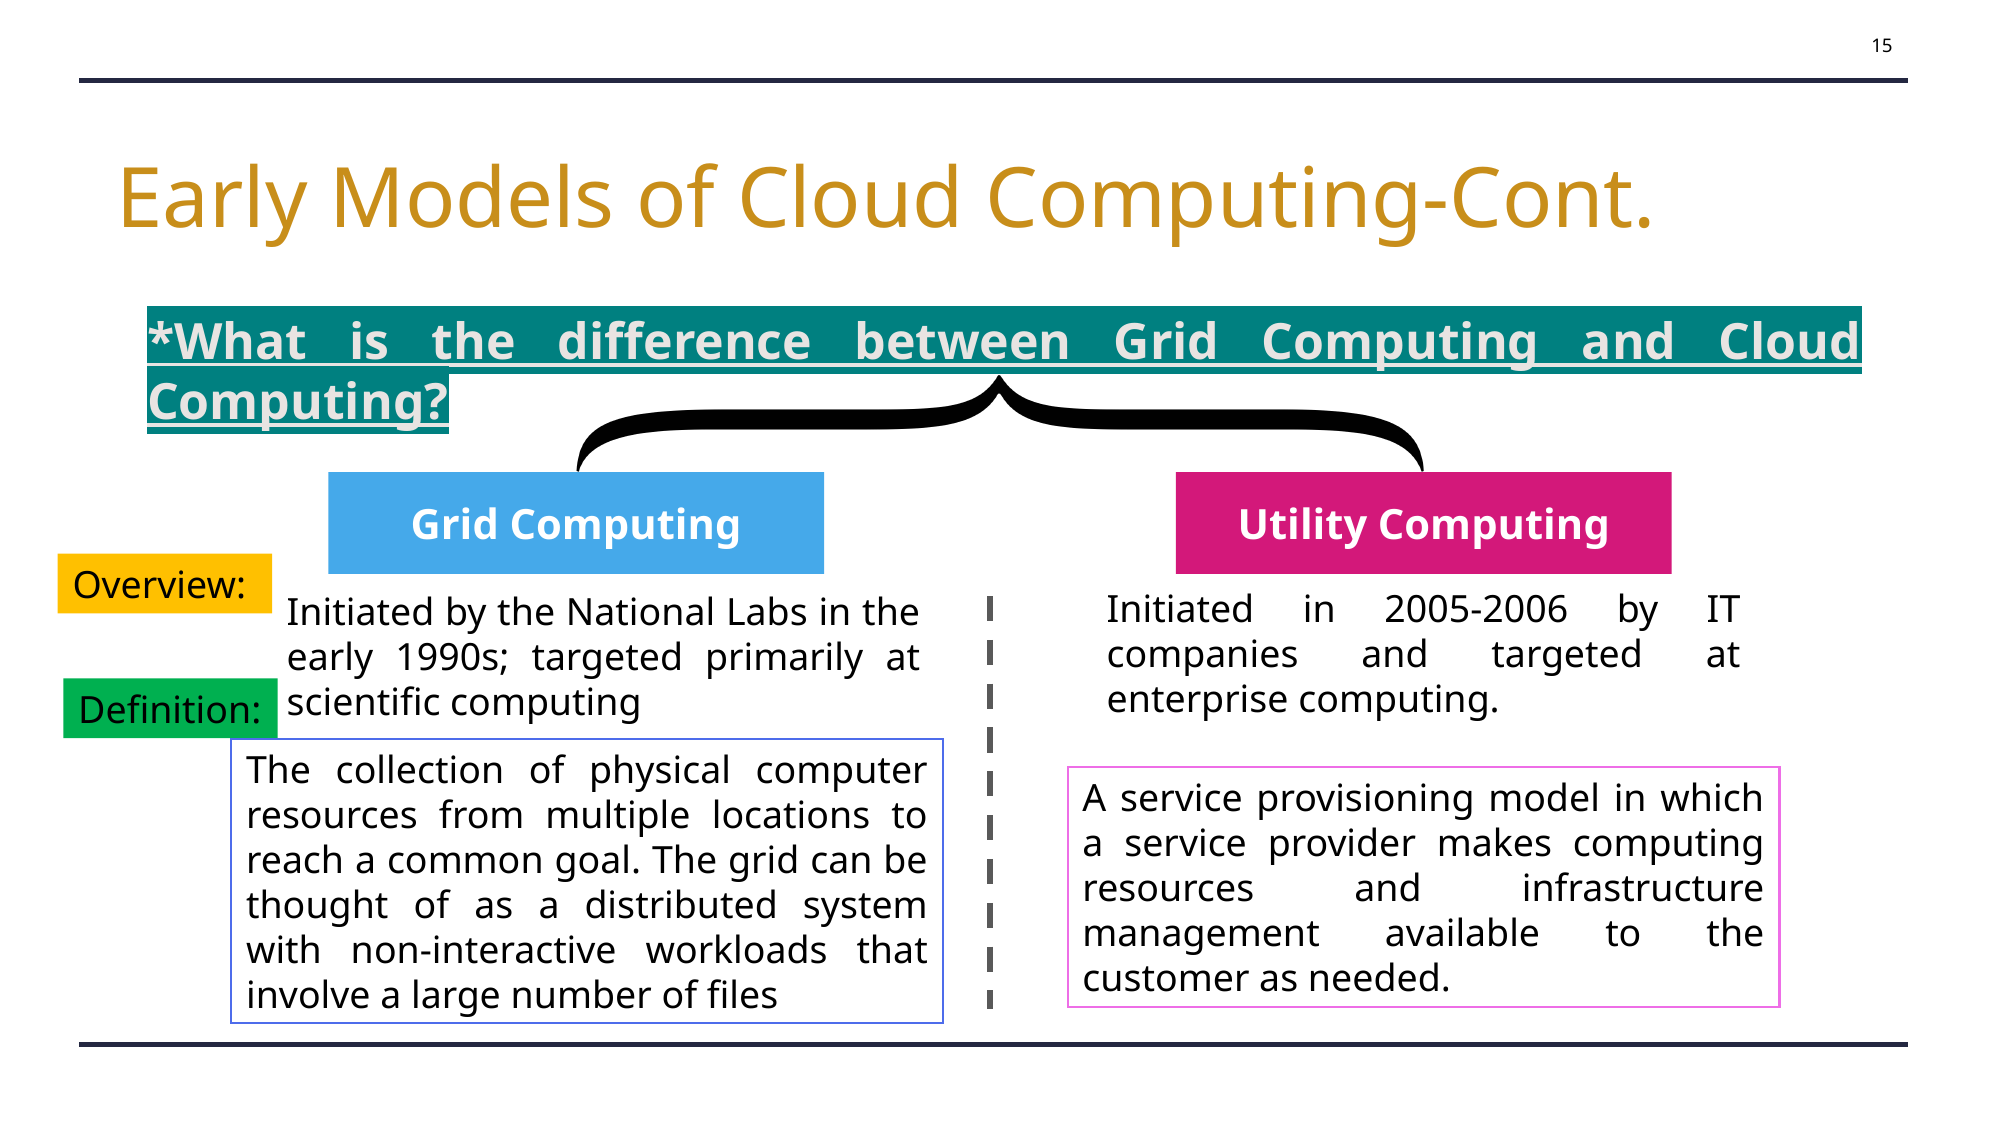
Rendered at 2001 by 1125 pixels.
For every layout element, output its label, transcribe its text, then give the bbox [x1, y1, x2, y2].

text_box Overview: [57, 553, 273, 614]
text_box *What is the difference between Grid Computing and Cloud Computing? [132, 302, 1877, 438]
picture [576, 375, 1424, 472]
text_box Early Models of Cloud Computing-Cont. [101, 137, 1877, 252]
text_box Utility Computing [1175, 471, 1673, 575]
text_box Initiated in 2005-2006 by IT companies and targeted at enterprise computing. [1091, 577, 1756, 728]
slide_number 15 [1802, 16, 1908, 77]
text_box Grid Computing [327, 471, 825, 575]
text_box Definition: [63, 678, 278, 739]
text_box A service provisioning model in which a service provider makes computing resources and infrastructure management available to the customer as needed. [1067, 766, 1781, 1008]
text_box Initiated by the National Labs in the early 1990s; targeted primarily at scientific computing [271, 580, 936, 730]
text_box The collection of physical computer resources from multiple locations to reach a common goal. The grid can be thought of as a distributed system with non-interactive workloads that involve a large number of files [230, 738, 944, 1024]
